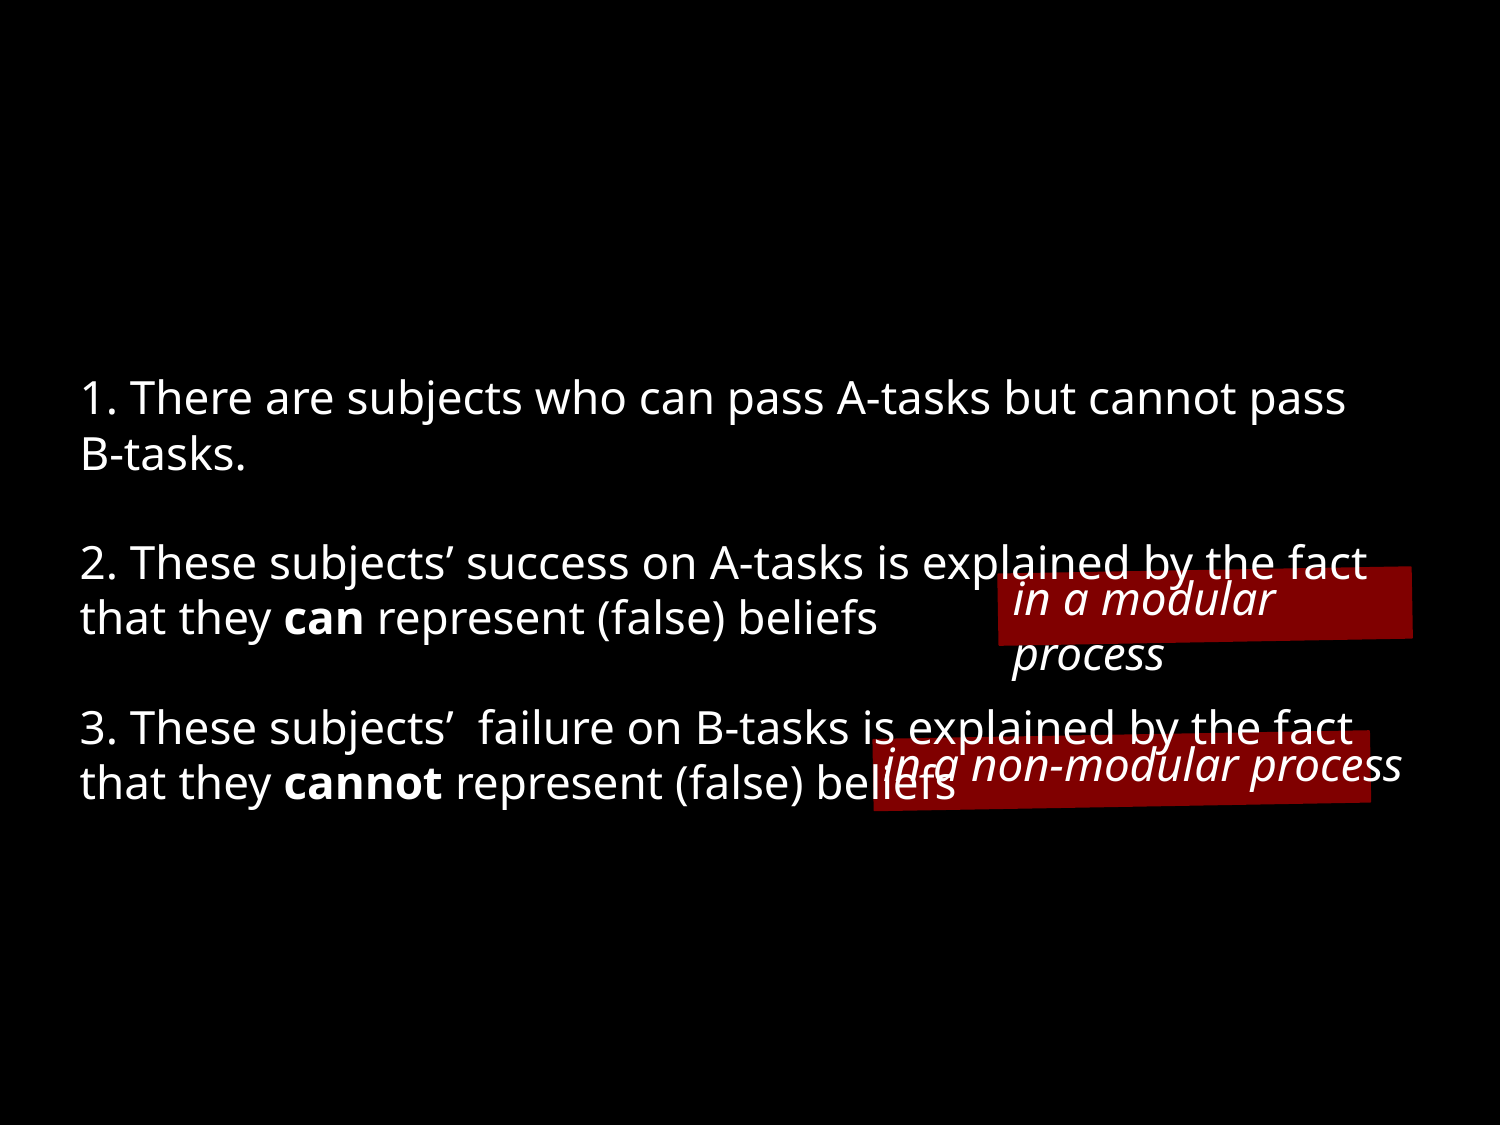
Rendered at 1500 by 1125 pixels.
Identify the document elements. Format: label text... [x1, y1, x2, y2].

text_box 1. There are subjects who can pass A-tasks but cannot pass B-tasks. 2. These subjects’ success on A-tasks is explained by the fact that they can represent (false) beliefs 3. These subjects’ failure on B-tasks is explained by the fact that they cannot represent (false) beliefs [64, 361, 1412, 872]
text_box in a modular process [997, 562, 1446, 688]
text_box in a non-modular process [868, 728, 1446, 798]
